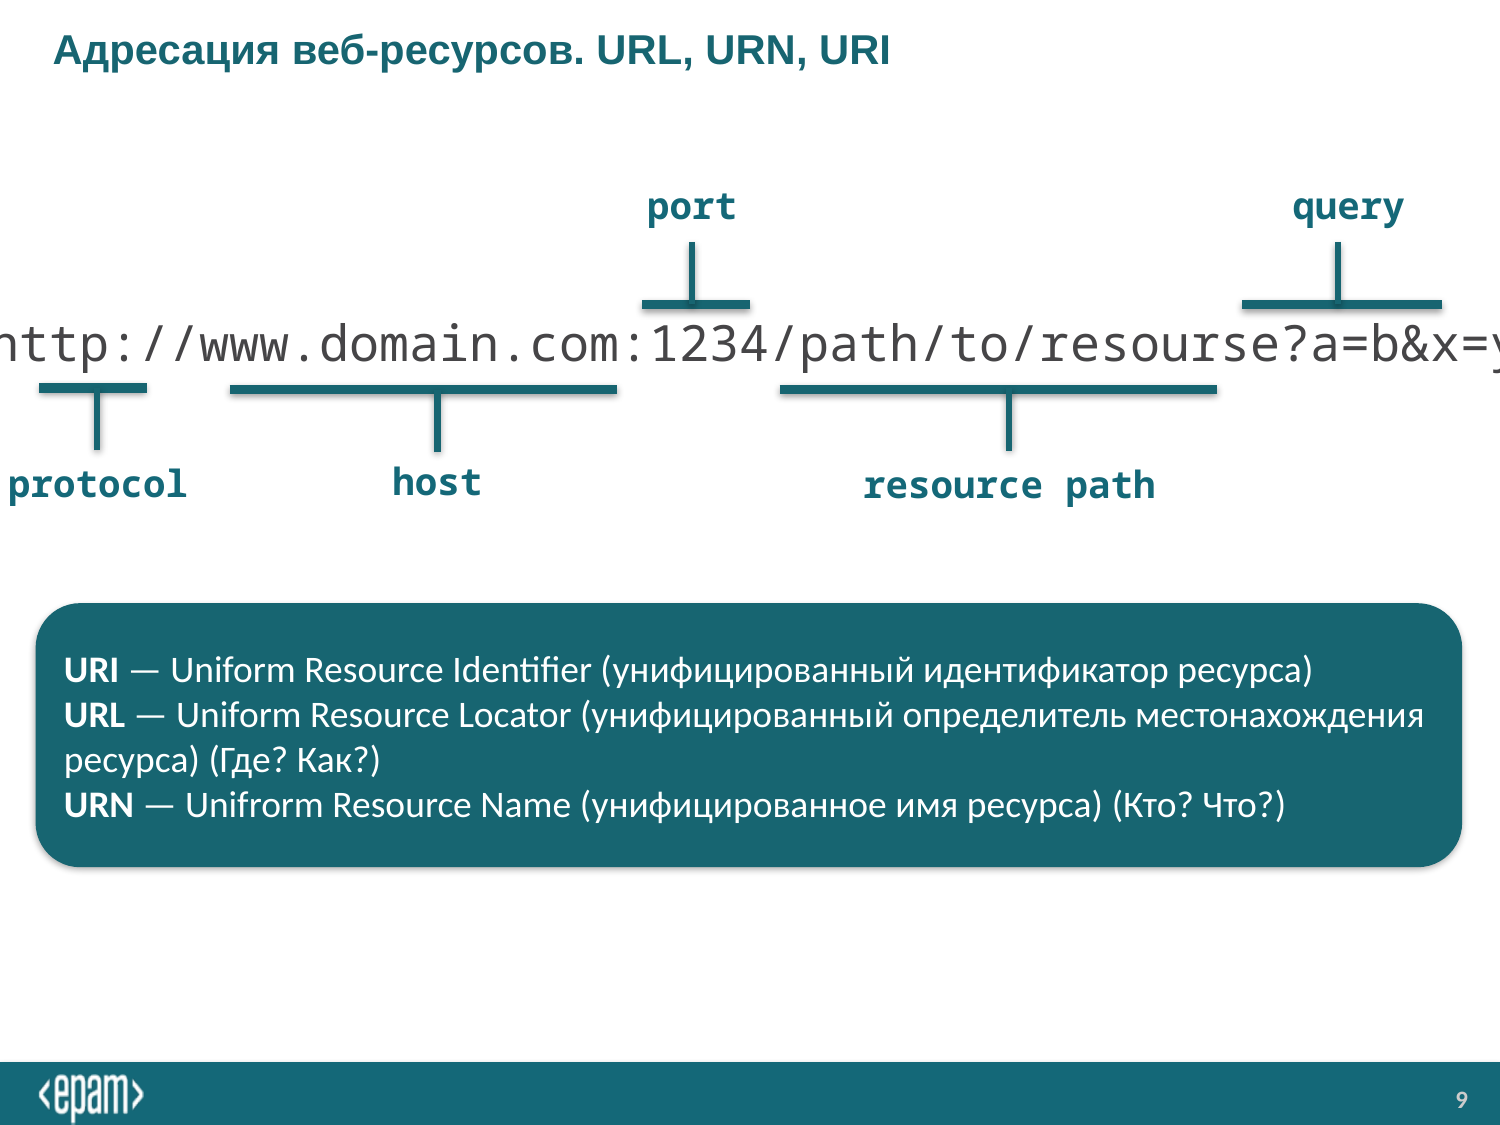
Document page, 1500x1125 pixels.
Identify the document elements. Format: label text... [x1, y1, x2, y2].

title Адресация веб-ресурсов. URL, URN, URI [0, 0, 1500, 95]
text_box URI — Uniform Resource Identifier (унифицированный идентификатор ресурса) URL — Uniform Resource Locator (унифицированный определитель местонахождения ресурса) (Где? Как?) URN — Unifrorm Resource Name (унифицированное имя ресурса) (Кто? Что?) [35, 603, 1463, 868]
picture [38, 1074, 144, 1125]
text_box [0, 174, 1495, 514]
